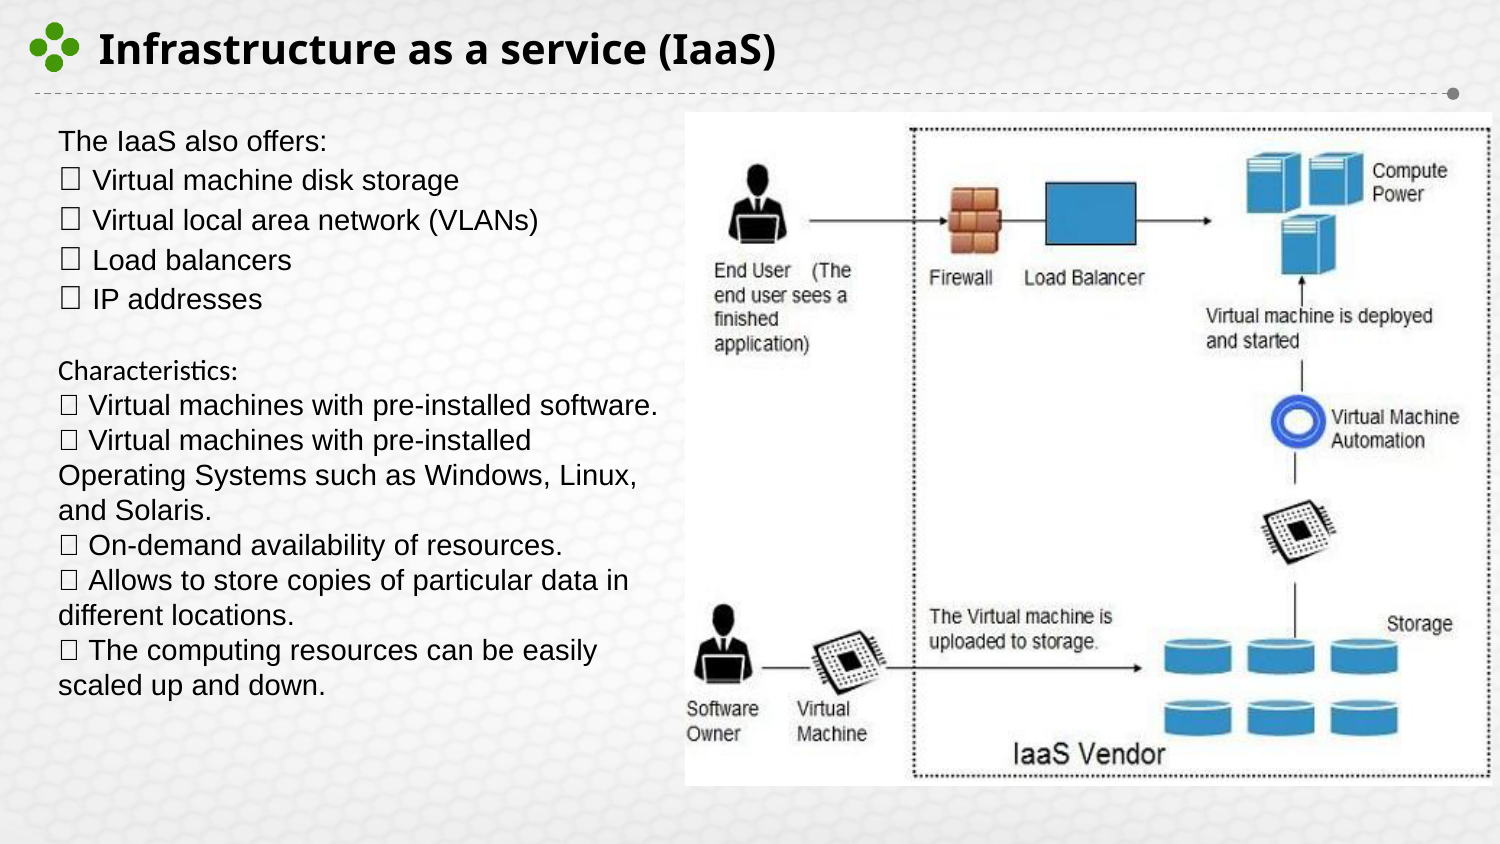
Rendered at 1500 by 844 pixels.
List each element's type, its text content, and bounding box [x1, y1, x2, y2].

picture [0, 0, 1500, 844]
text_box The IaaS also offers:  Virtual machine disk storage  Virtual local area network (VLANs)  Load balancers  IP addresses Characteristics:  Virtual machines with pre-installed software.  Virtual machines with pre-installed Operating Systems such as Windows, Linux, and Solaris.  On-demand availability of resources.  Allows to store copies of particular data in different locations.  The computing resources can be easily scaled up and down. [43, 114, 675, 709]
title Infrastructure as a service (IaaS) [83, 15, 1463, 82]
